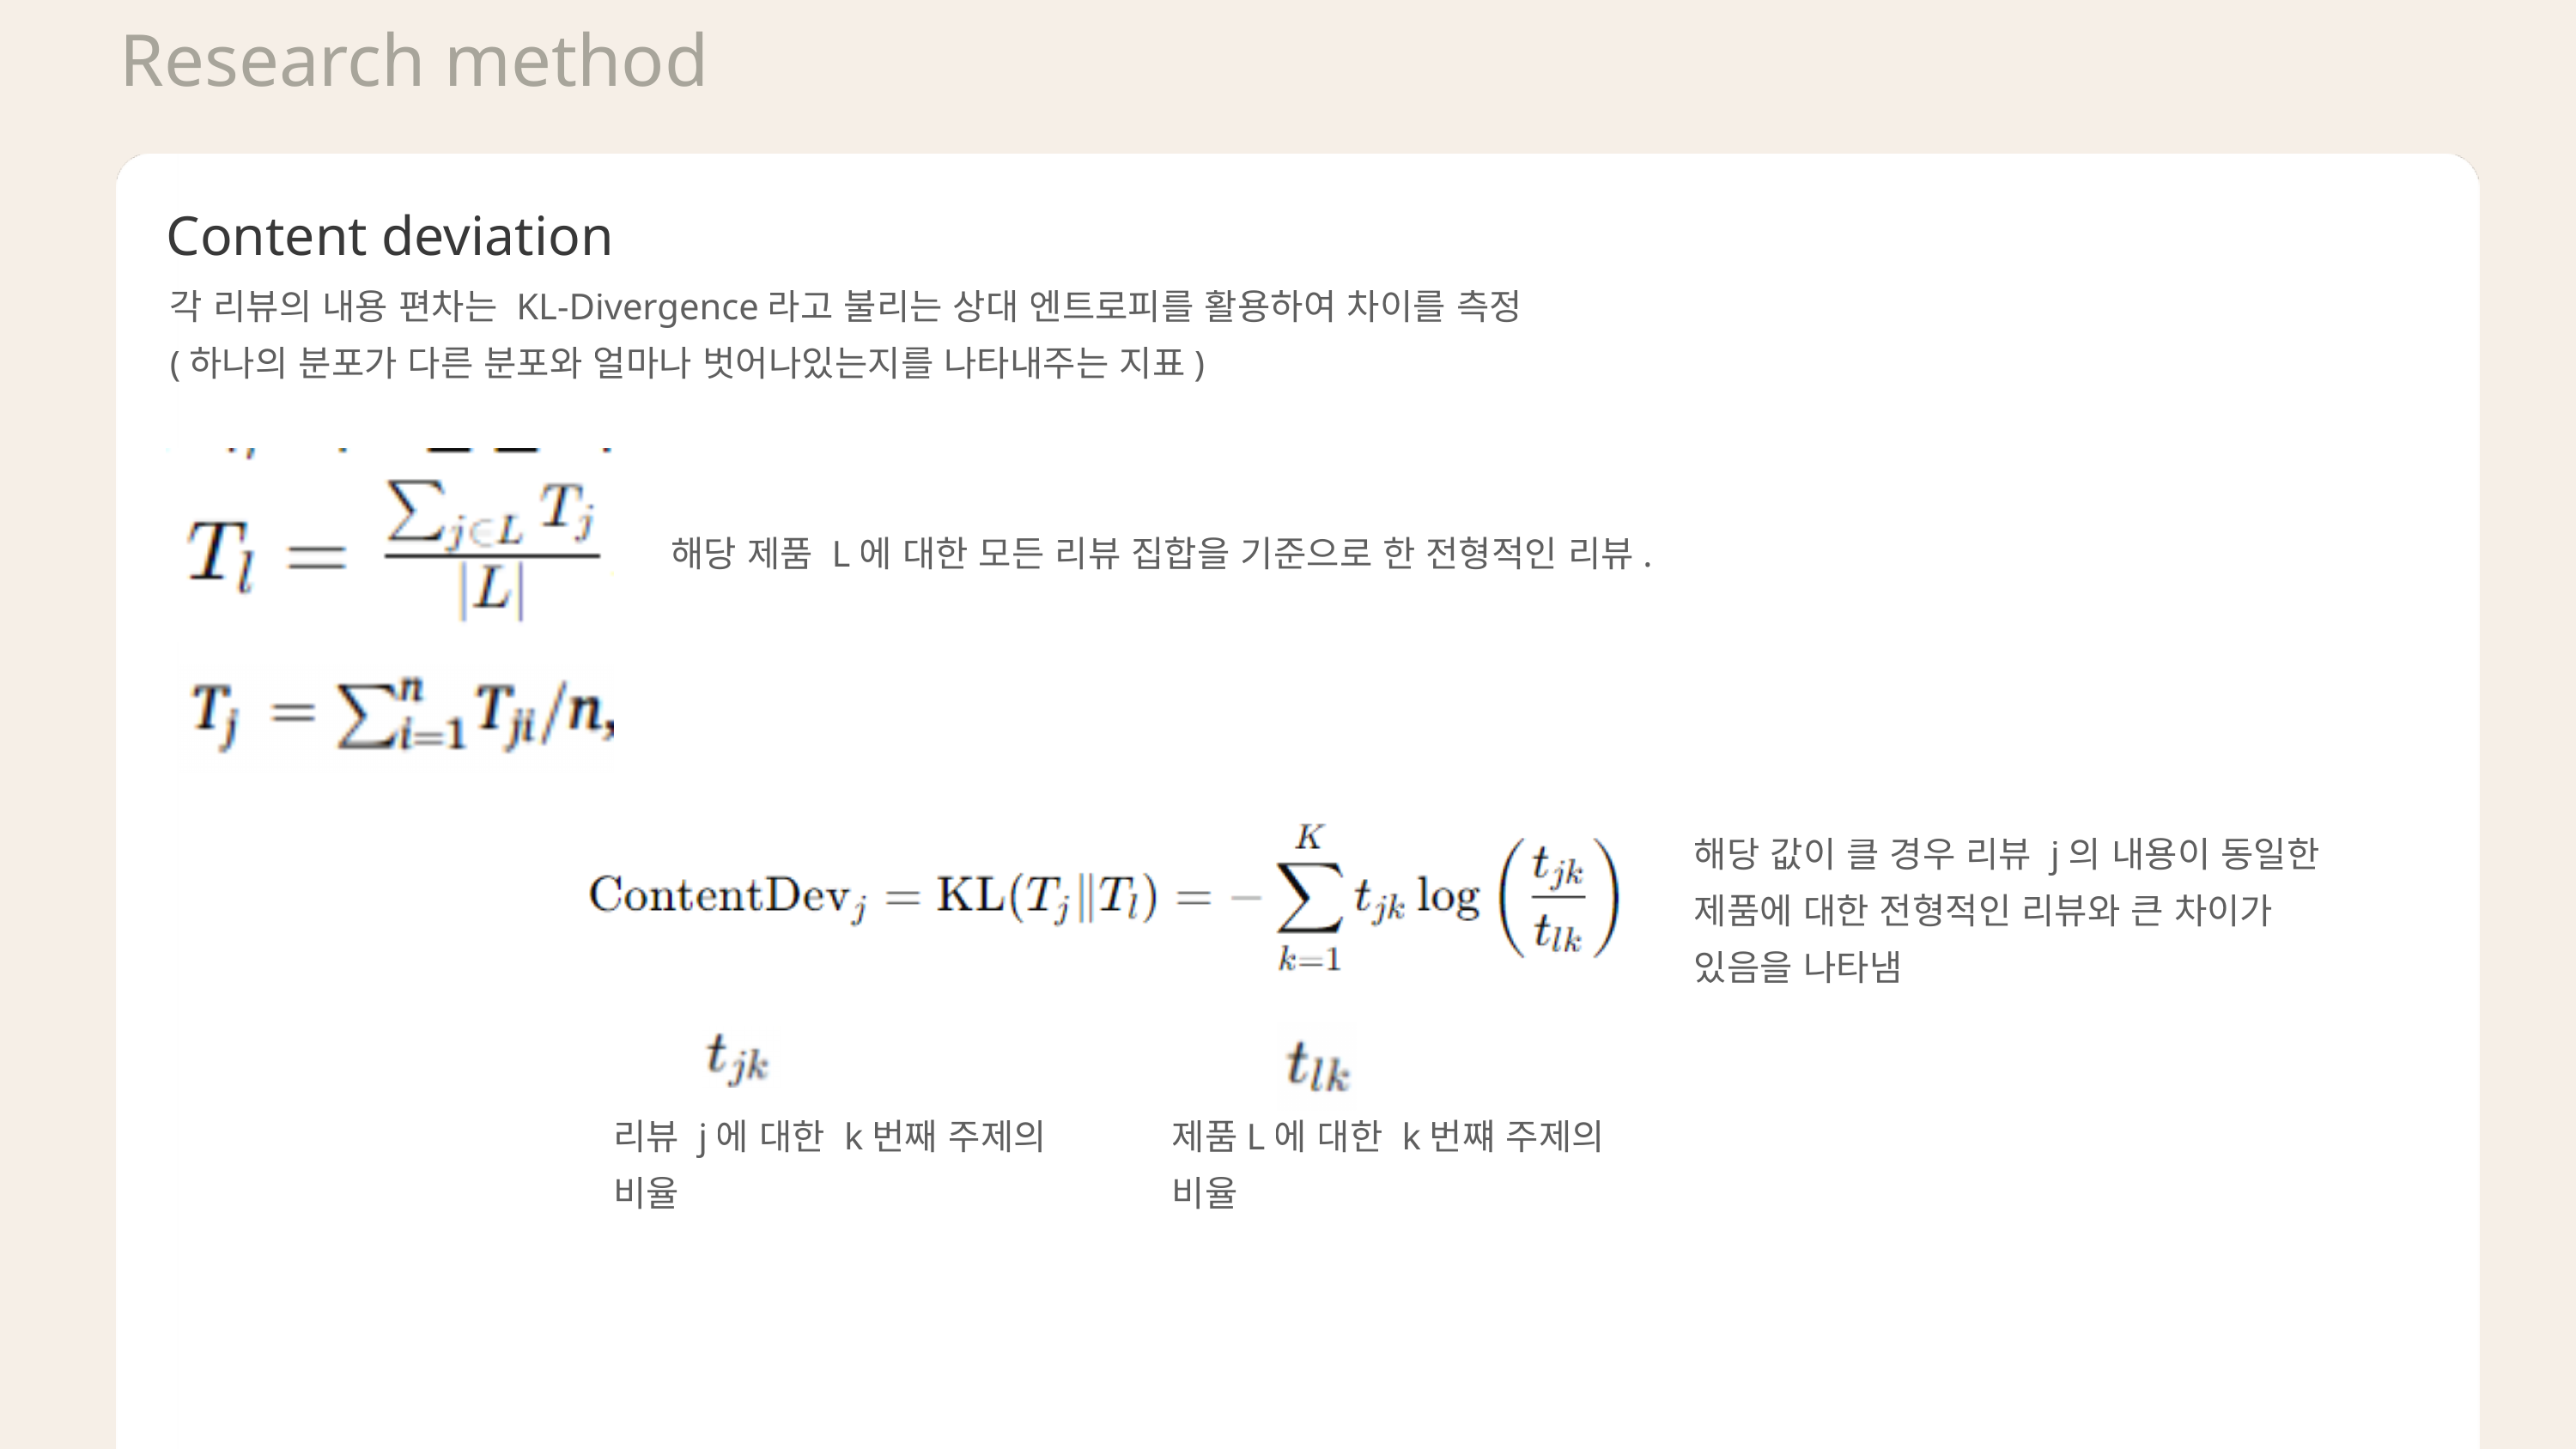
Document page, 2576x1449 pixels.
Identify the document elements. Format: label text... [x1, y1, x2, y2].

picture [116, 153, 2480, 1449]
text_box Research method [119, 10, 1403, 112]
